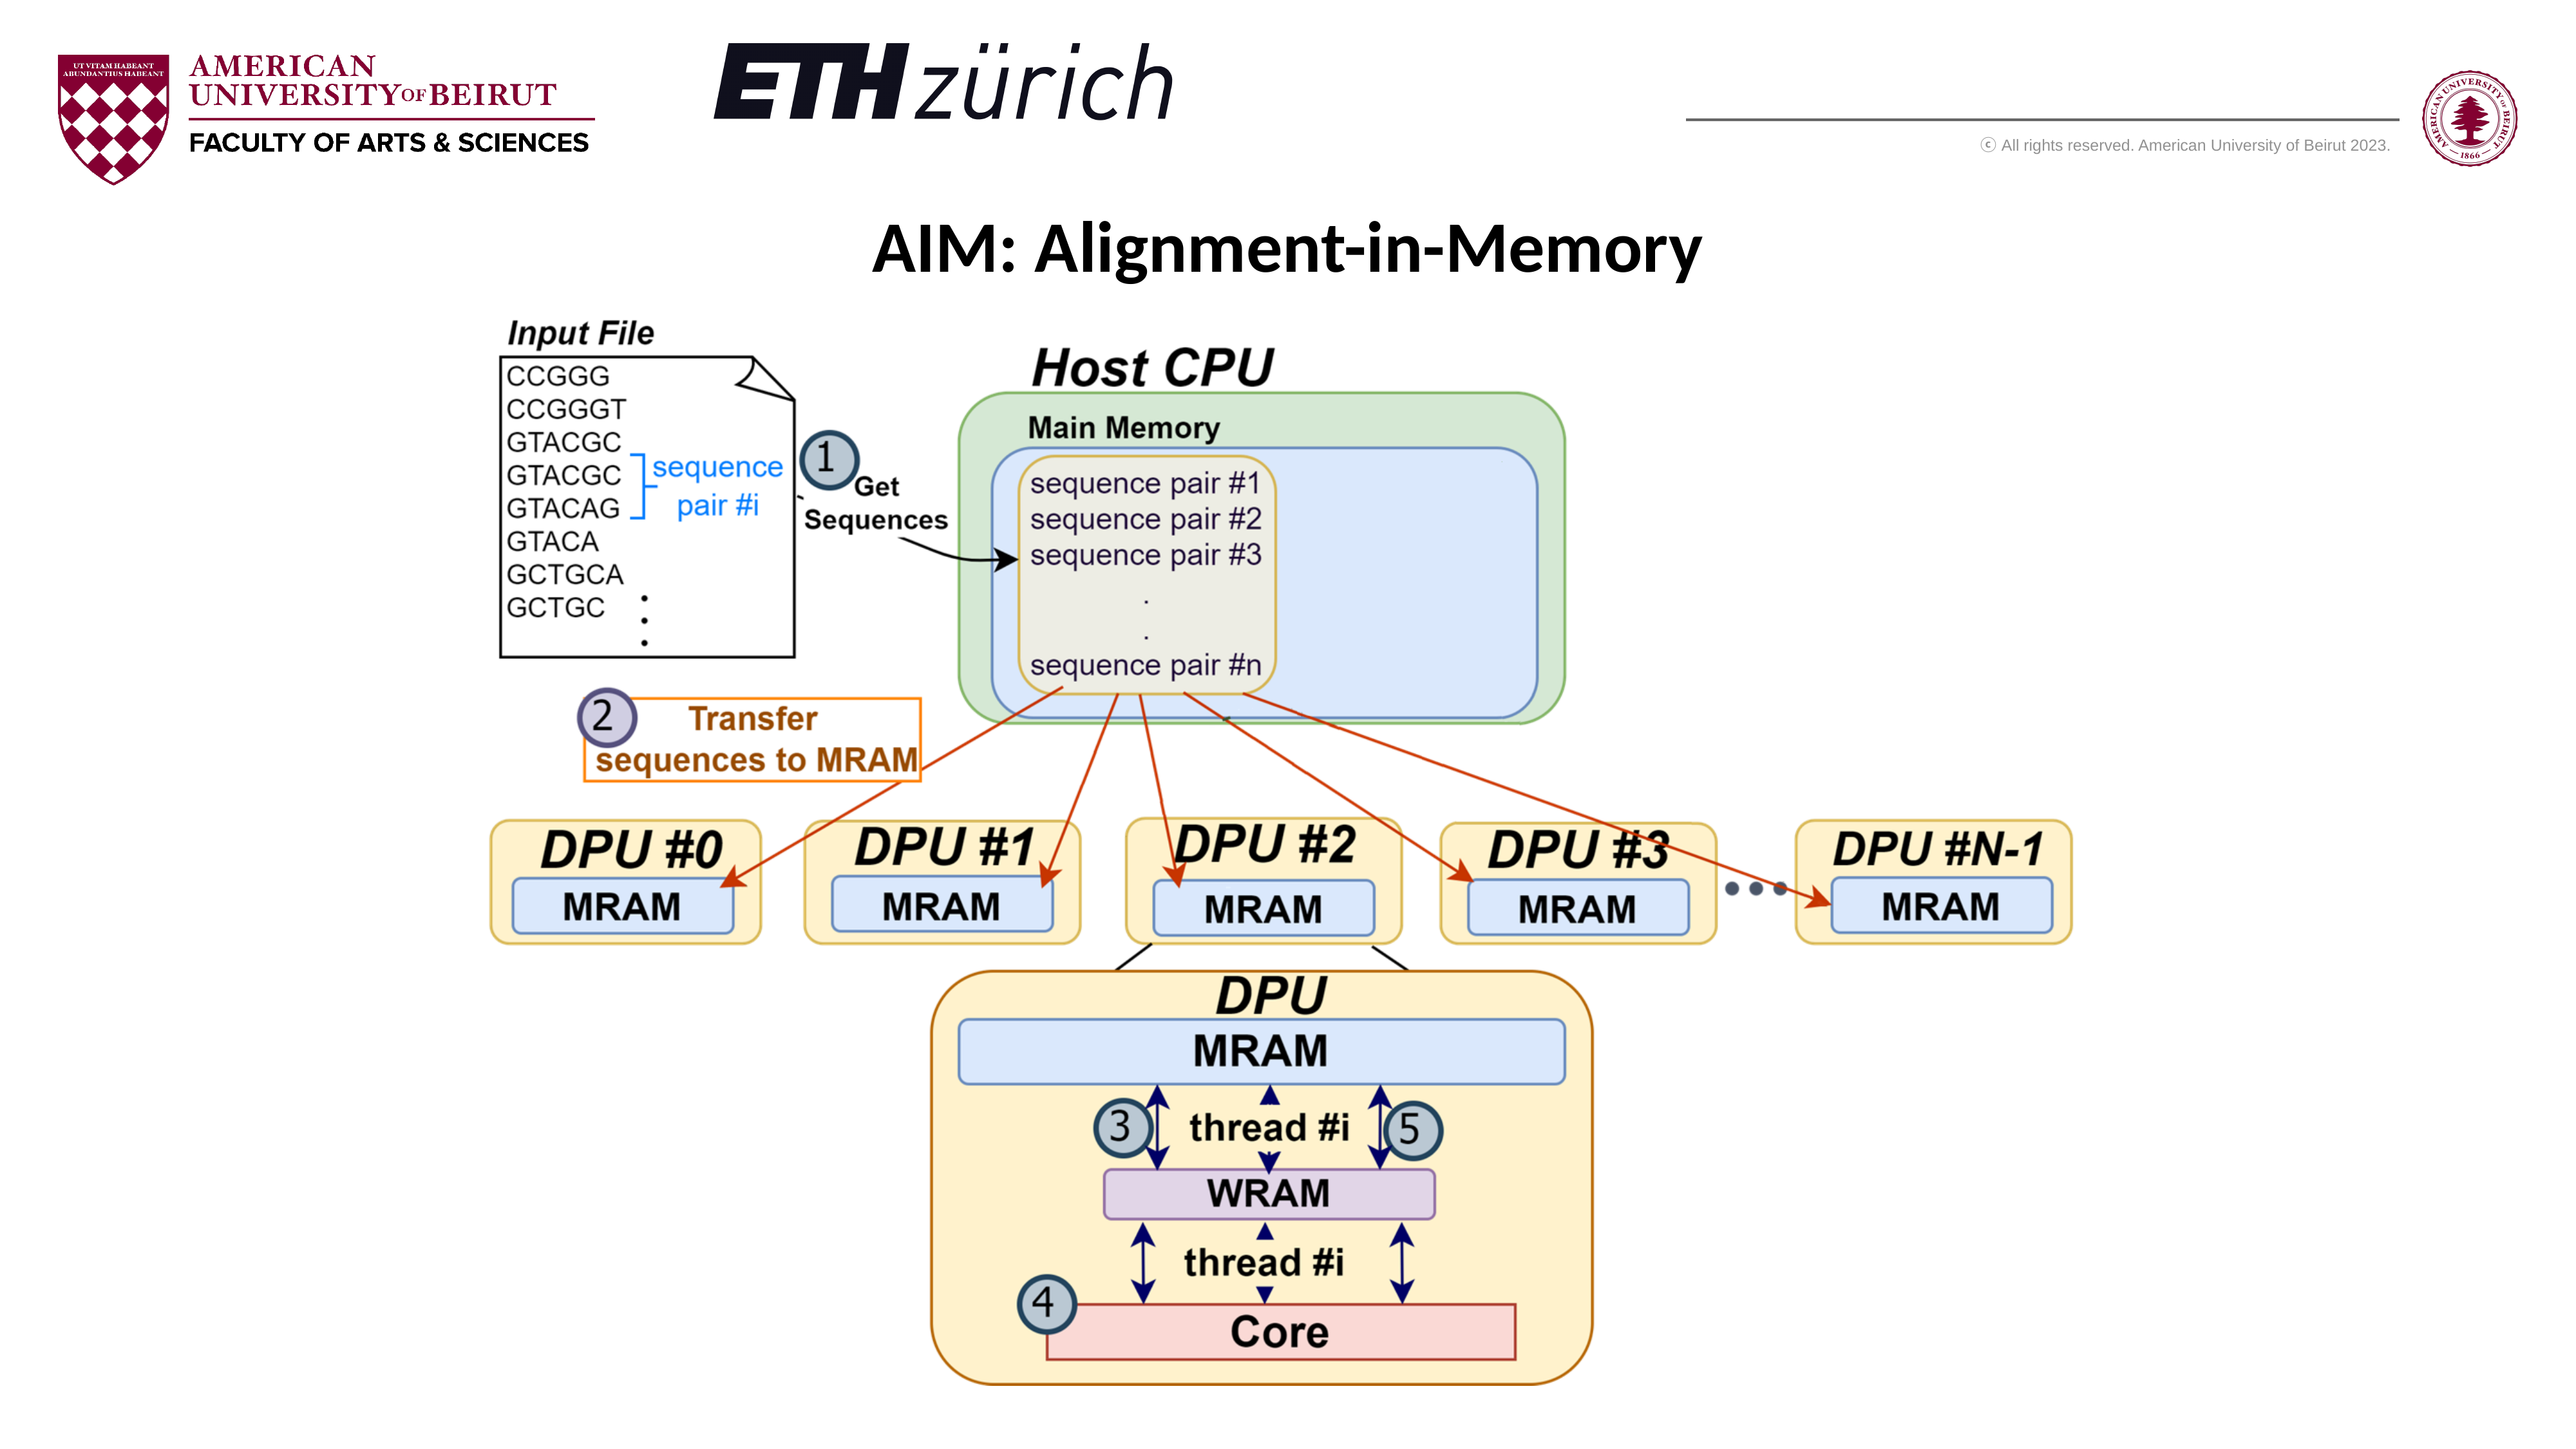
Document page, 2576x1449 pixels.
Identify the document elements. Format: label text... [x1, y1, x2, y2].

picture [484, 305, 2092, 1386]
picture [58, 55, 595, 185]
list AIM: Alignment-in-Memory [22, 200, 2554, 297]
picture [712, 43, 1174, 121]
